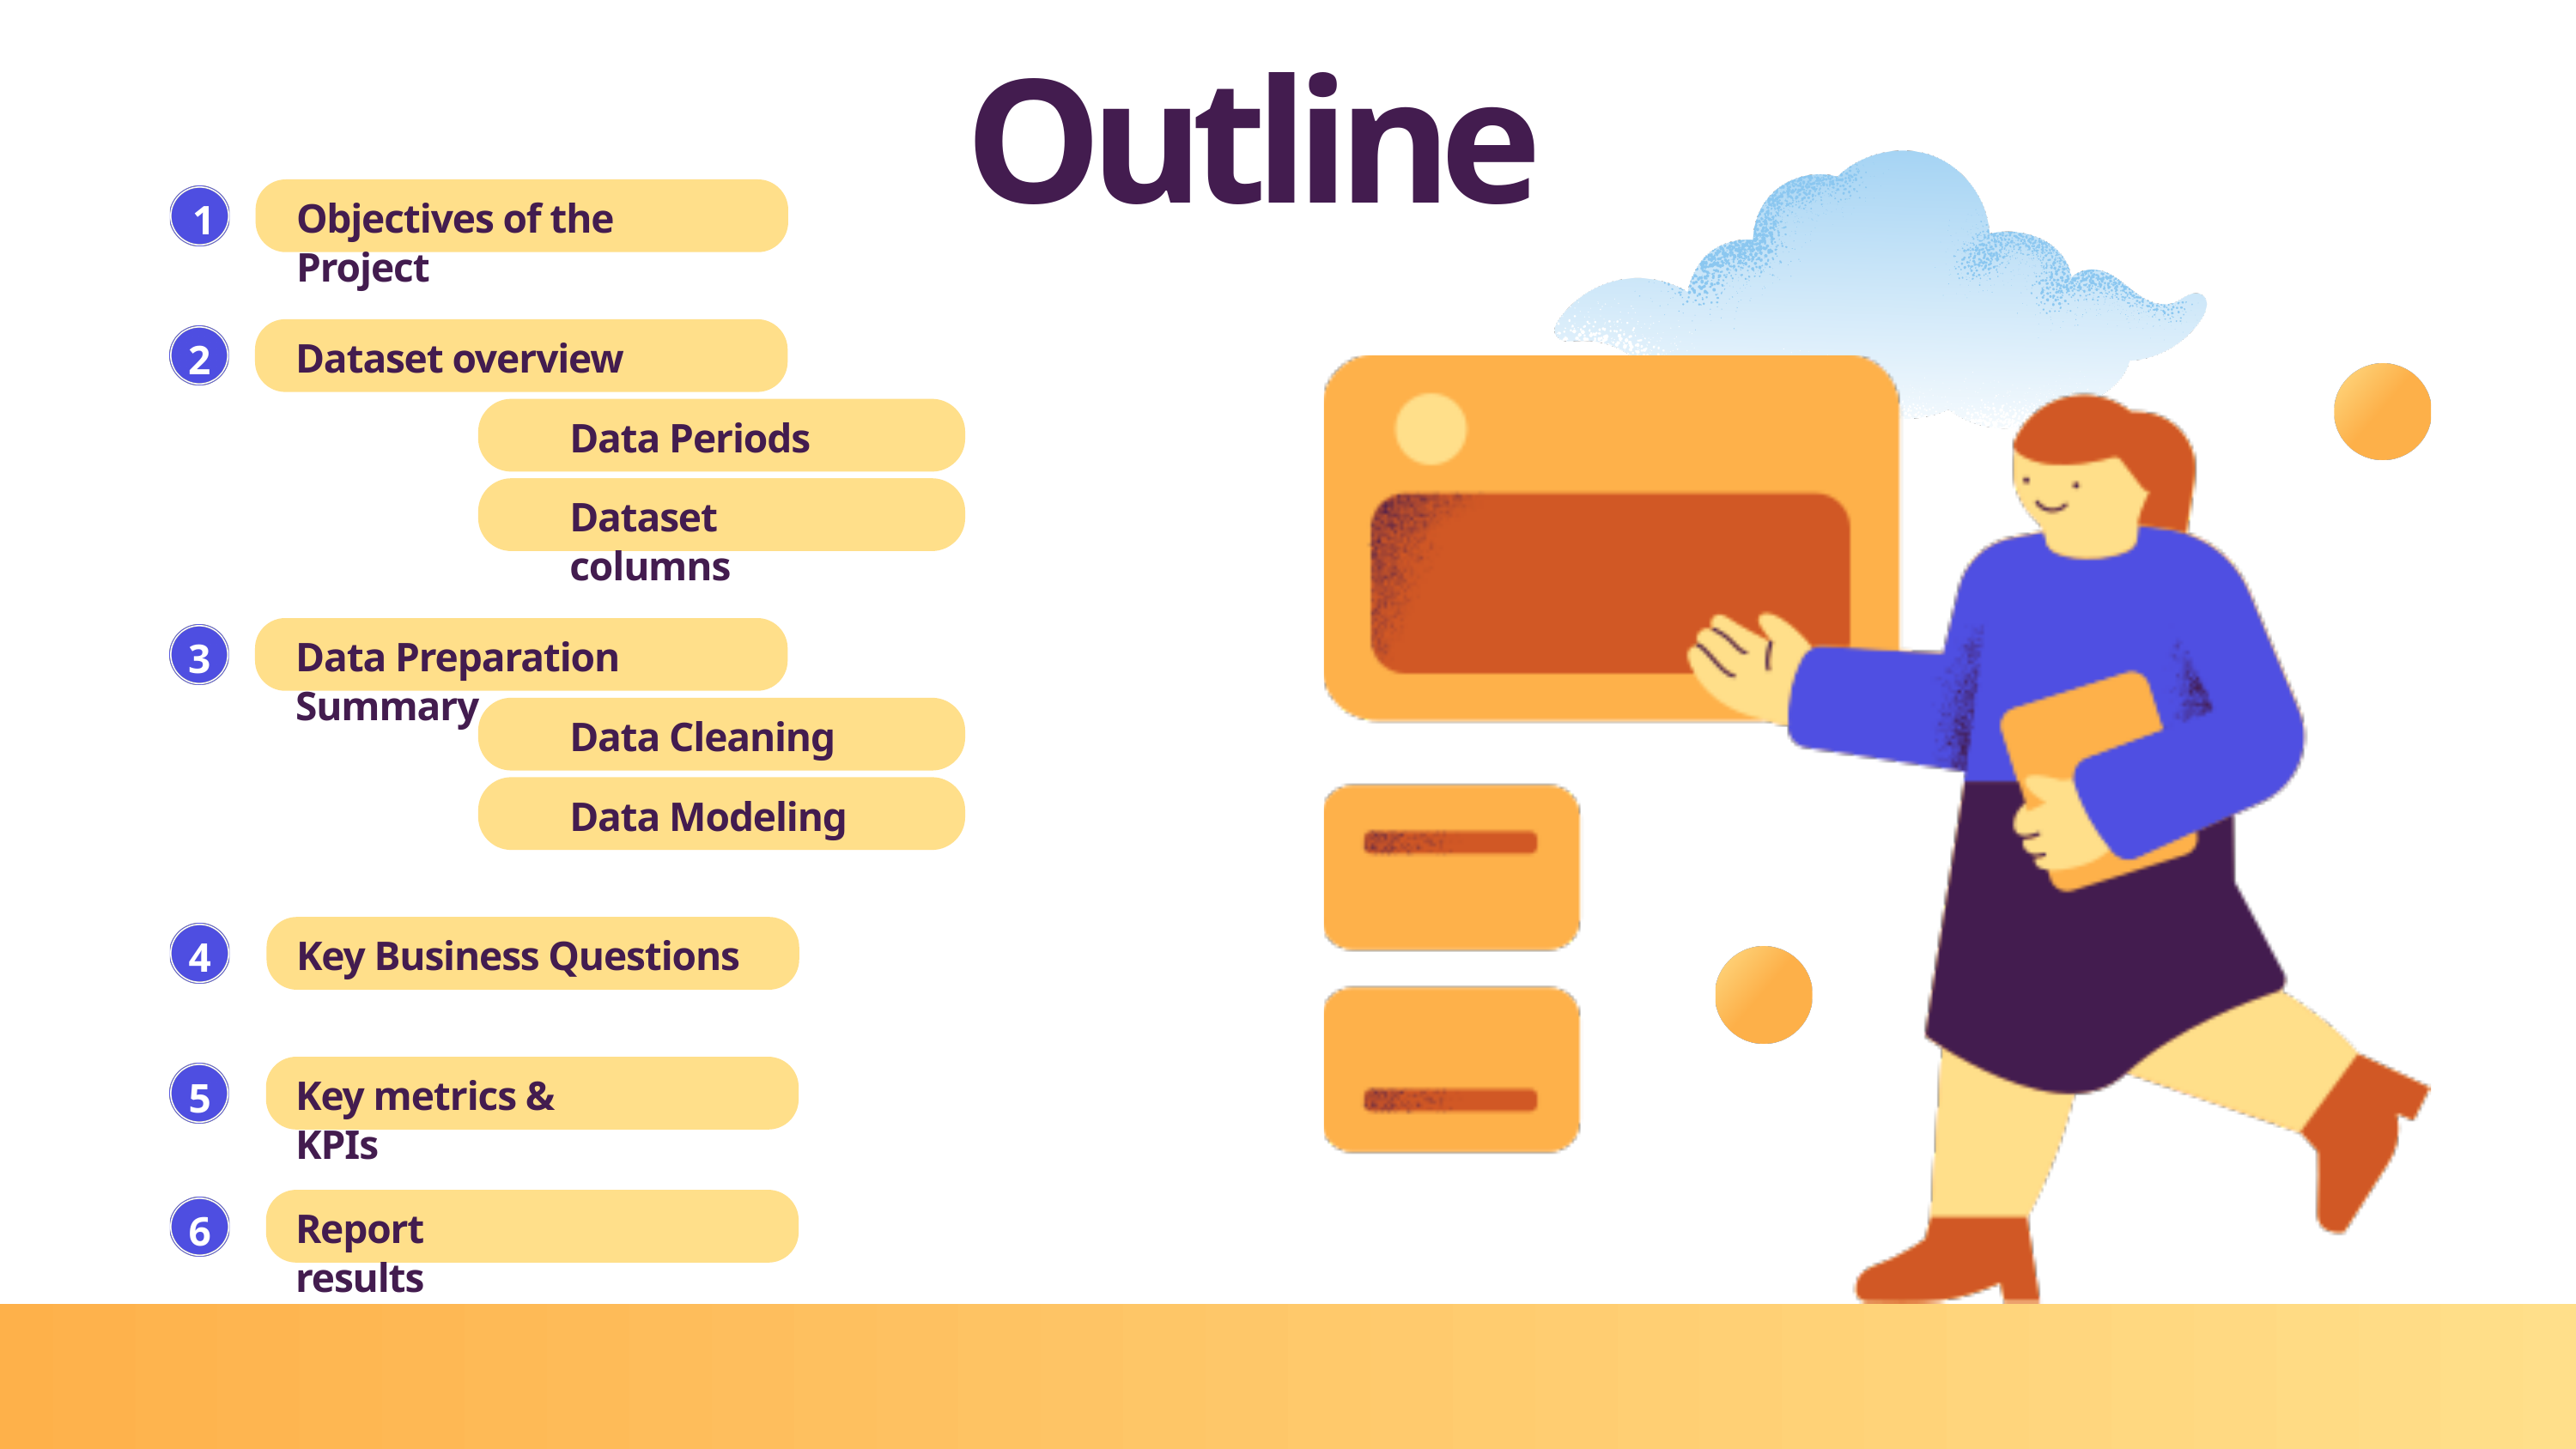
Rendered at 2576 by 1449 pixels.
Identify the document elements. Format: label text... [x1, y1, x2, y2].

text_box [169, 185, 230, 246]
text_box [255, 179, 789, 252]
text_box Outline [965, 70, 1565, 238]
text_box [1553, 143, 2209, 355]
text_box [477, 697, 966, 771]
text_box Dataset columns [569, 558, 874, 589]
text_box [169, 1197, 230, 1257]
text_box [254, 318, 788, 392]
text_box Data Preparation Summary [295, 699, 474, 729]
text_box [0, 1303, 2576, 1449]
text_box 5 [188, 1064, 211, 1121]
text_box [265, 1056, 799, 1131]
text_box [1715, 946, 1813, 1044]
text_box [169, 923, 230, 984]
text_box [169, 624, 229, 685]
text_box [477, 477, 966, 552]
text_box 1 [192, 186, 208, 243]
text_box 4 [188, 925, 211, 980]
text_box 6 [188, 1197, 212, 1254]
text_box [169, 325, 229, 385]
text_box [2334, 363, 2432, 460]
text_box [1323, 355, 2432, 1303]
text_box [477, 777, 966, 851]
text_box Report results [295, 1270, 551, 1300]
text_box [169, 1063, 229, 1124]
text_box Key metrics & KPIs [295, 1137, 642, 1167]
text_box 2 [188, 326, 210, 383]
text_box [254, 617, 788, 691]
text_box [266, 916, 799, 991]
text_box 3 [188, 625, 210, 682]
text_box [265, 1189, 799, 1264]
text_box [477, 398, 966, 472]
text_box Objectives of the Project [295, 259, 748, 290]
